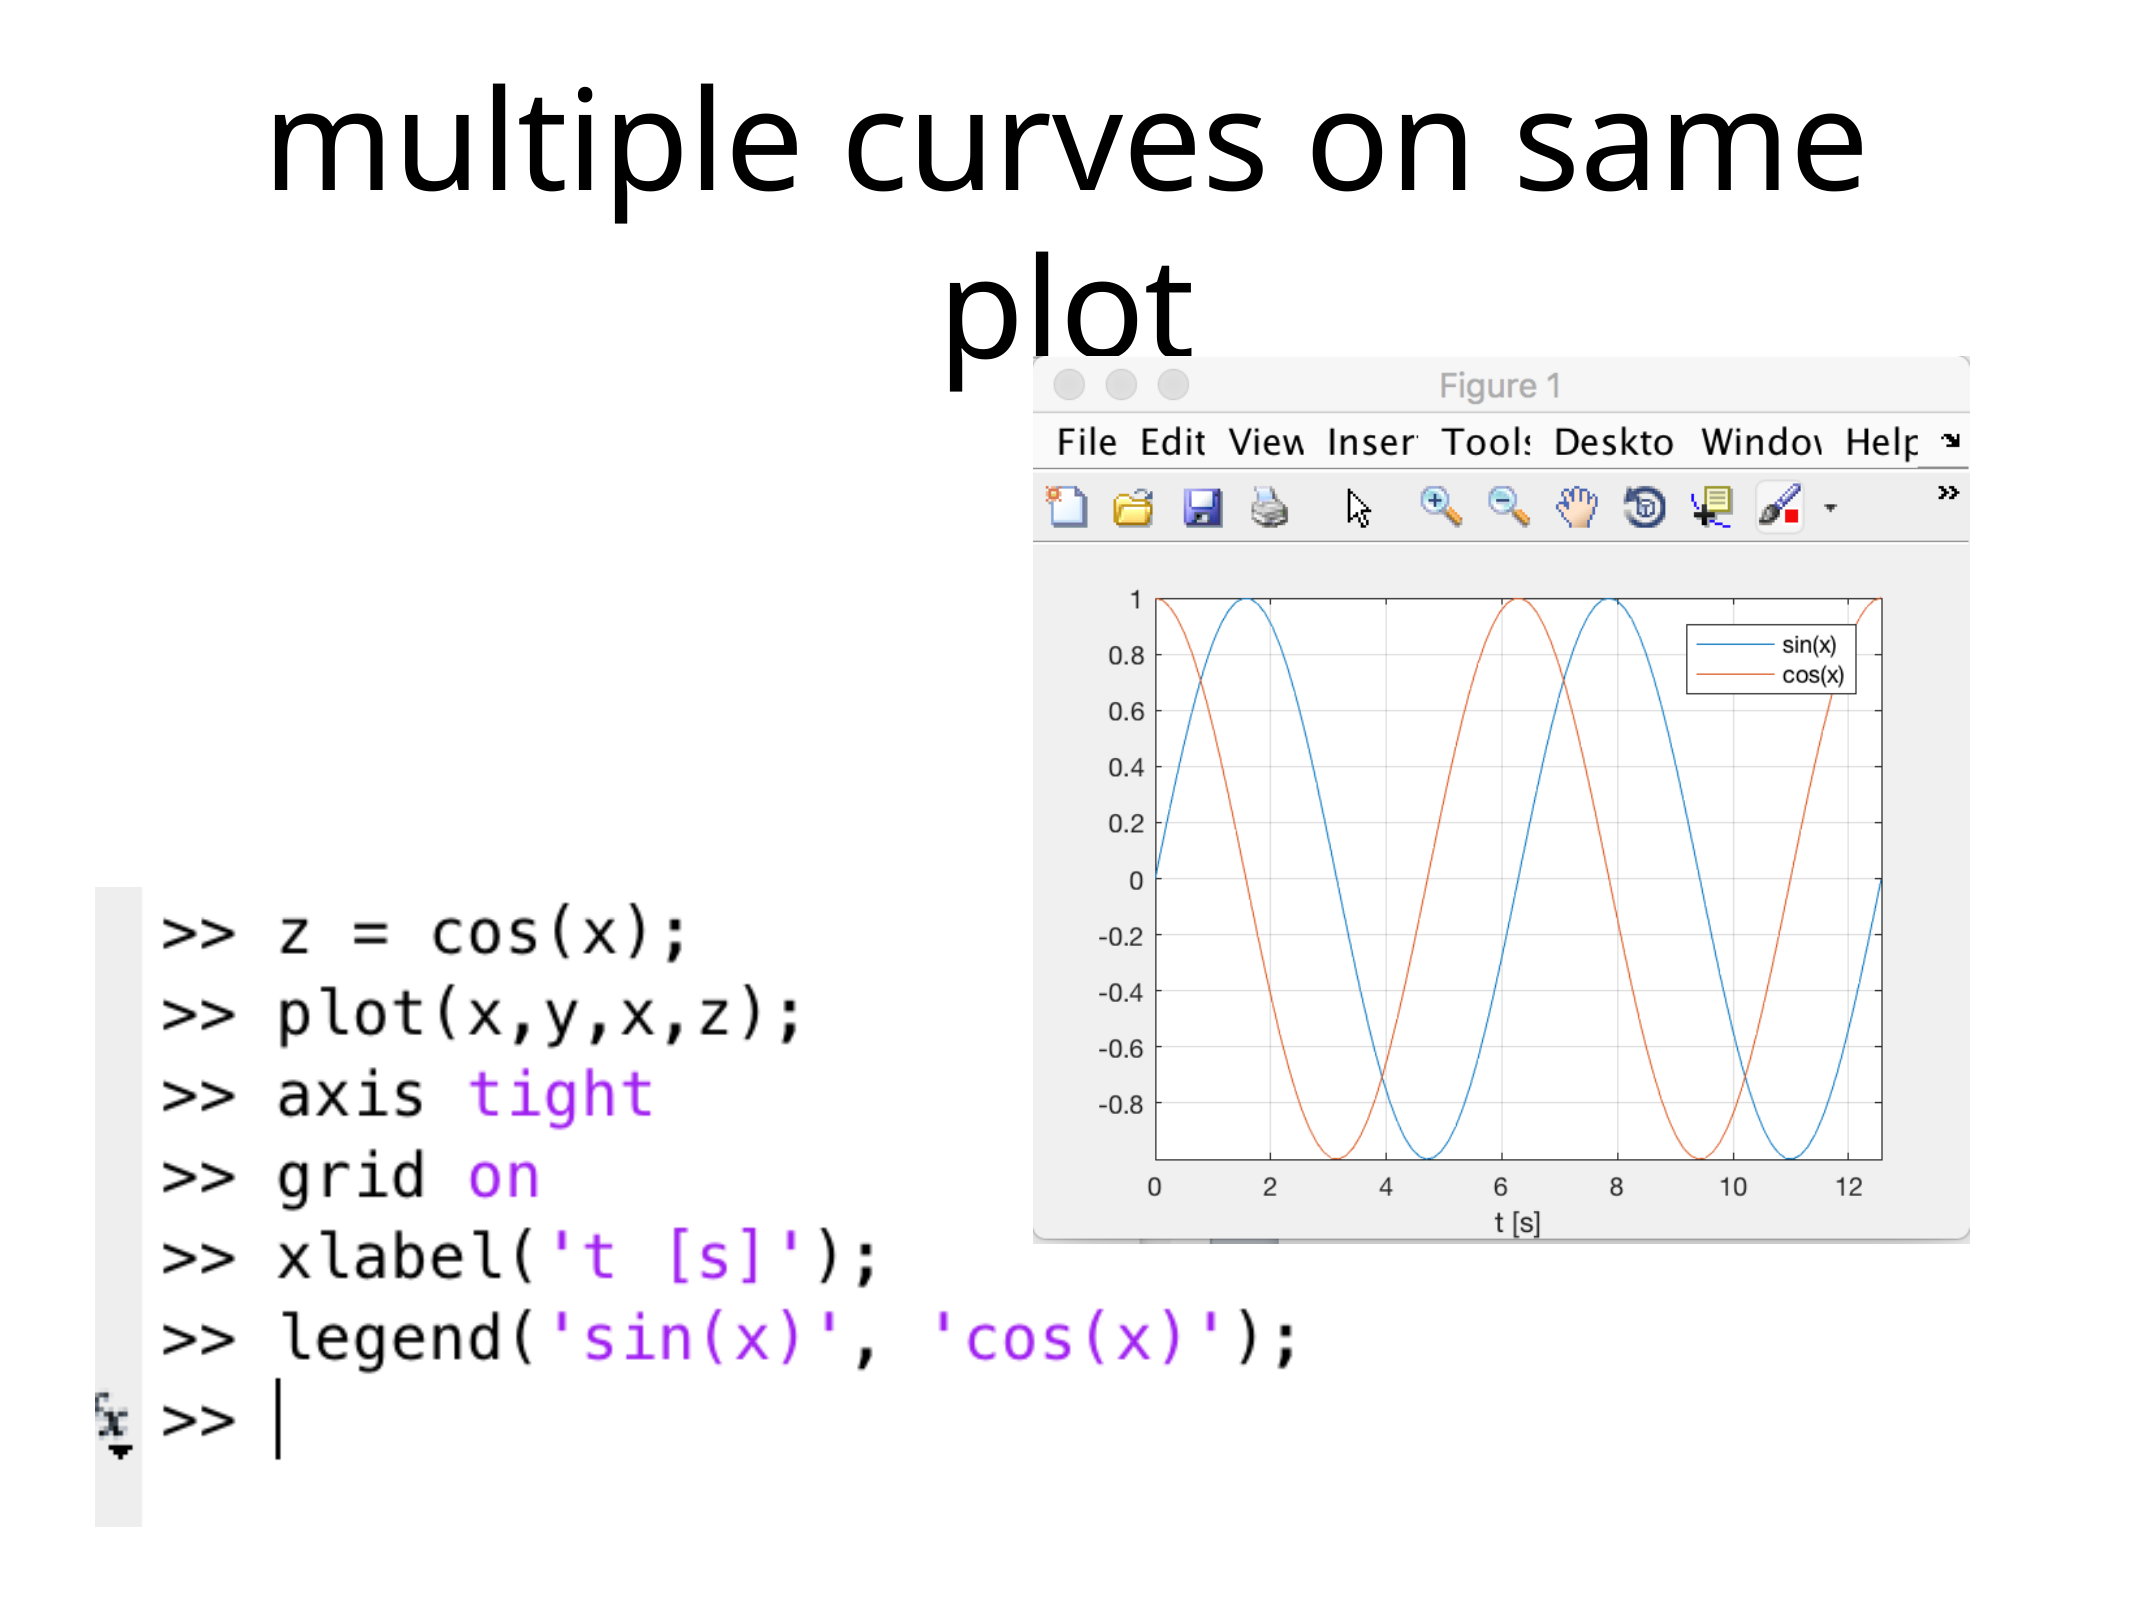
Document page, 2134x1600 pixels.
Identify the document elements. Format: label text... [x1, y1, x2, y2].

picture [95, 356, 1970, 1527]
title multiple curves on same plot [155, 41, 1978, 397]
